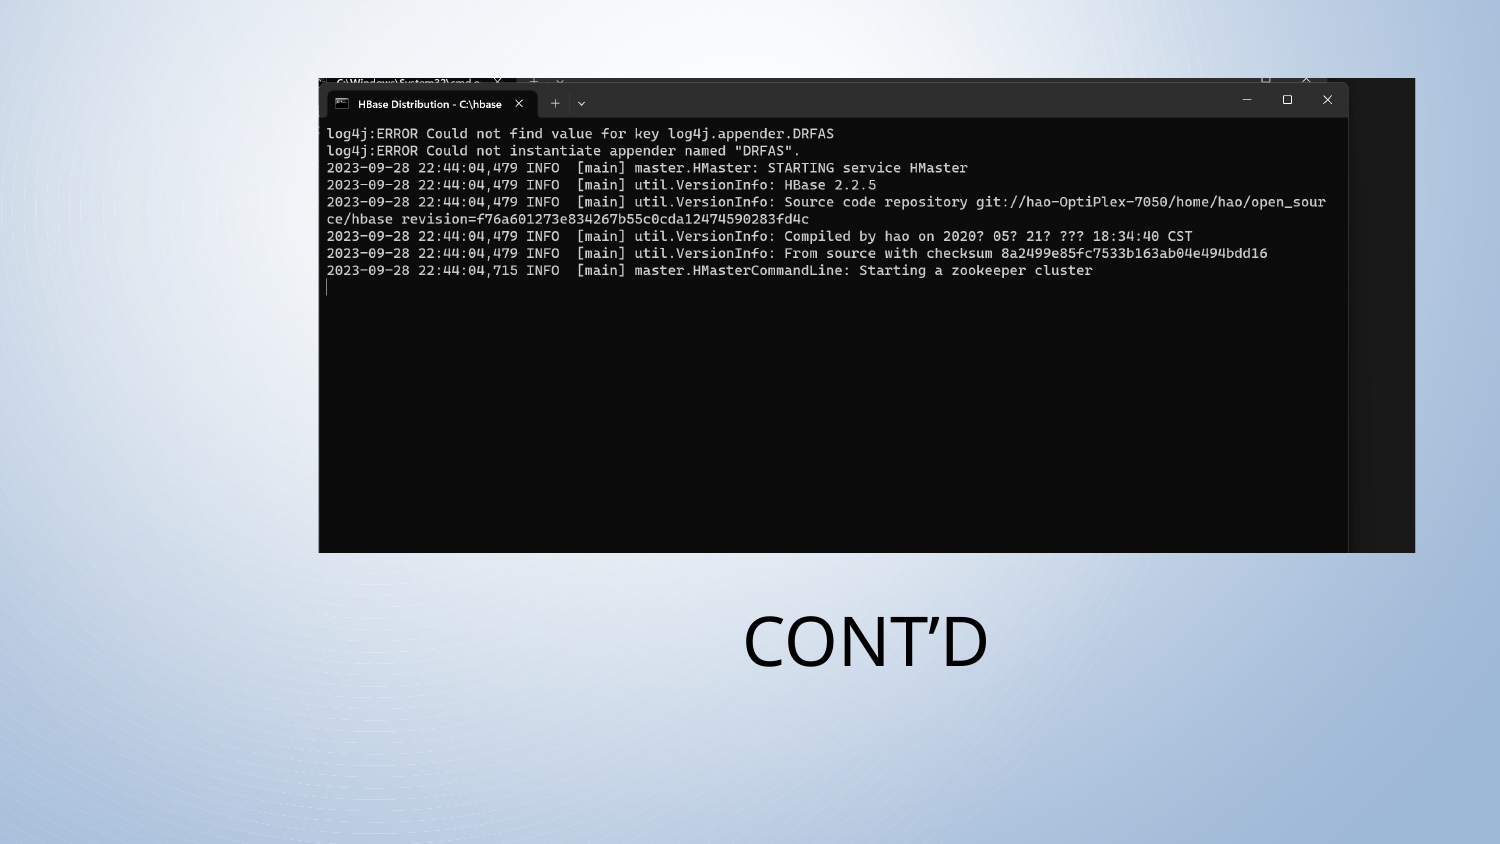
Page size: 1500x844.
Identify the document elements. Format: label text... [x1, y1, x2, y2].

picture [0, 0, 1500, 844]
title Cont’d [318, 587, 1416, 689]
